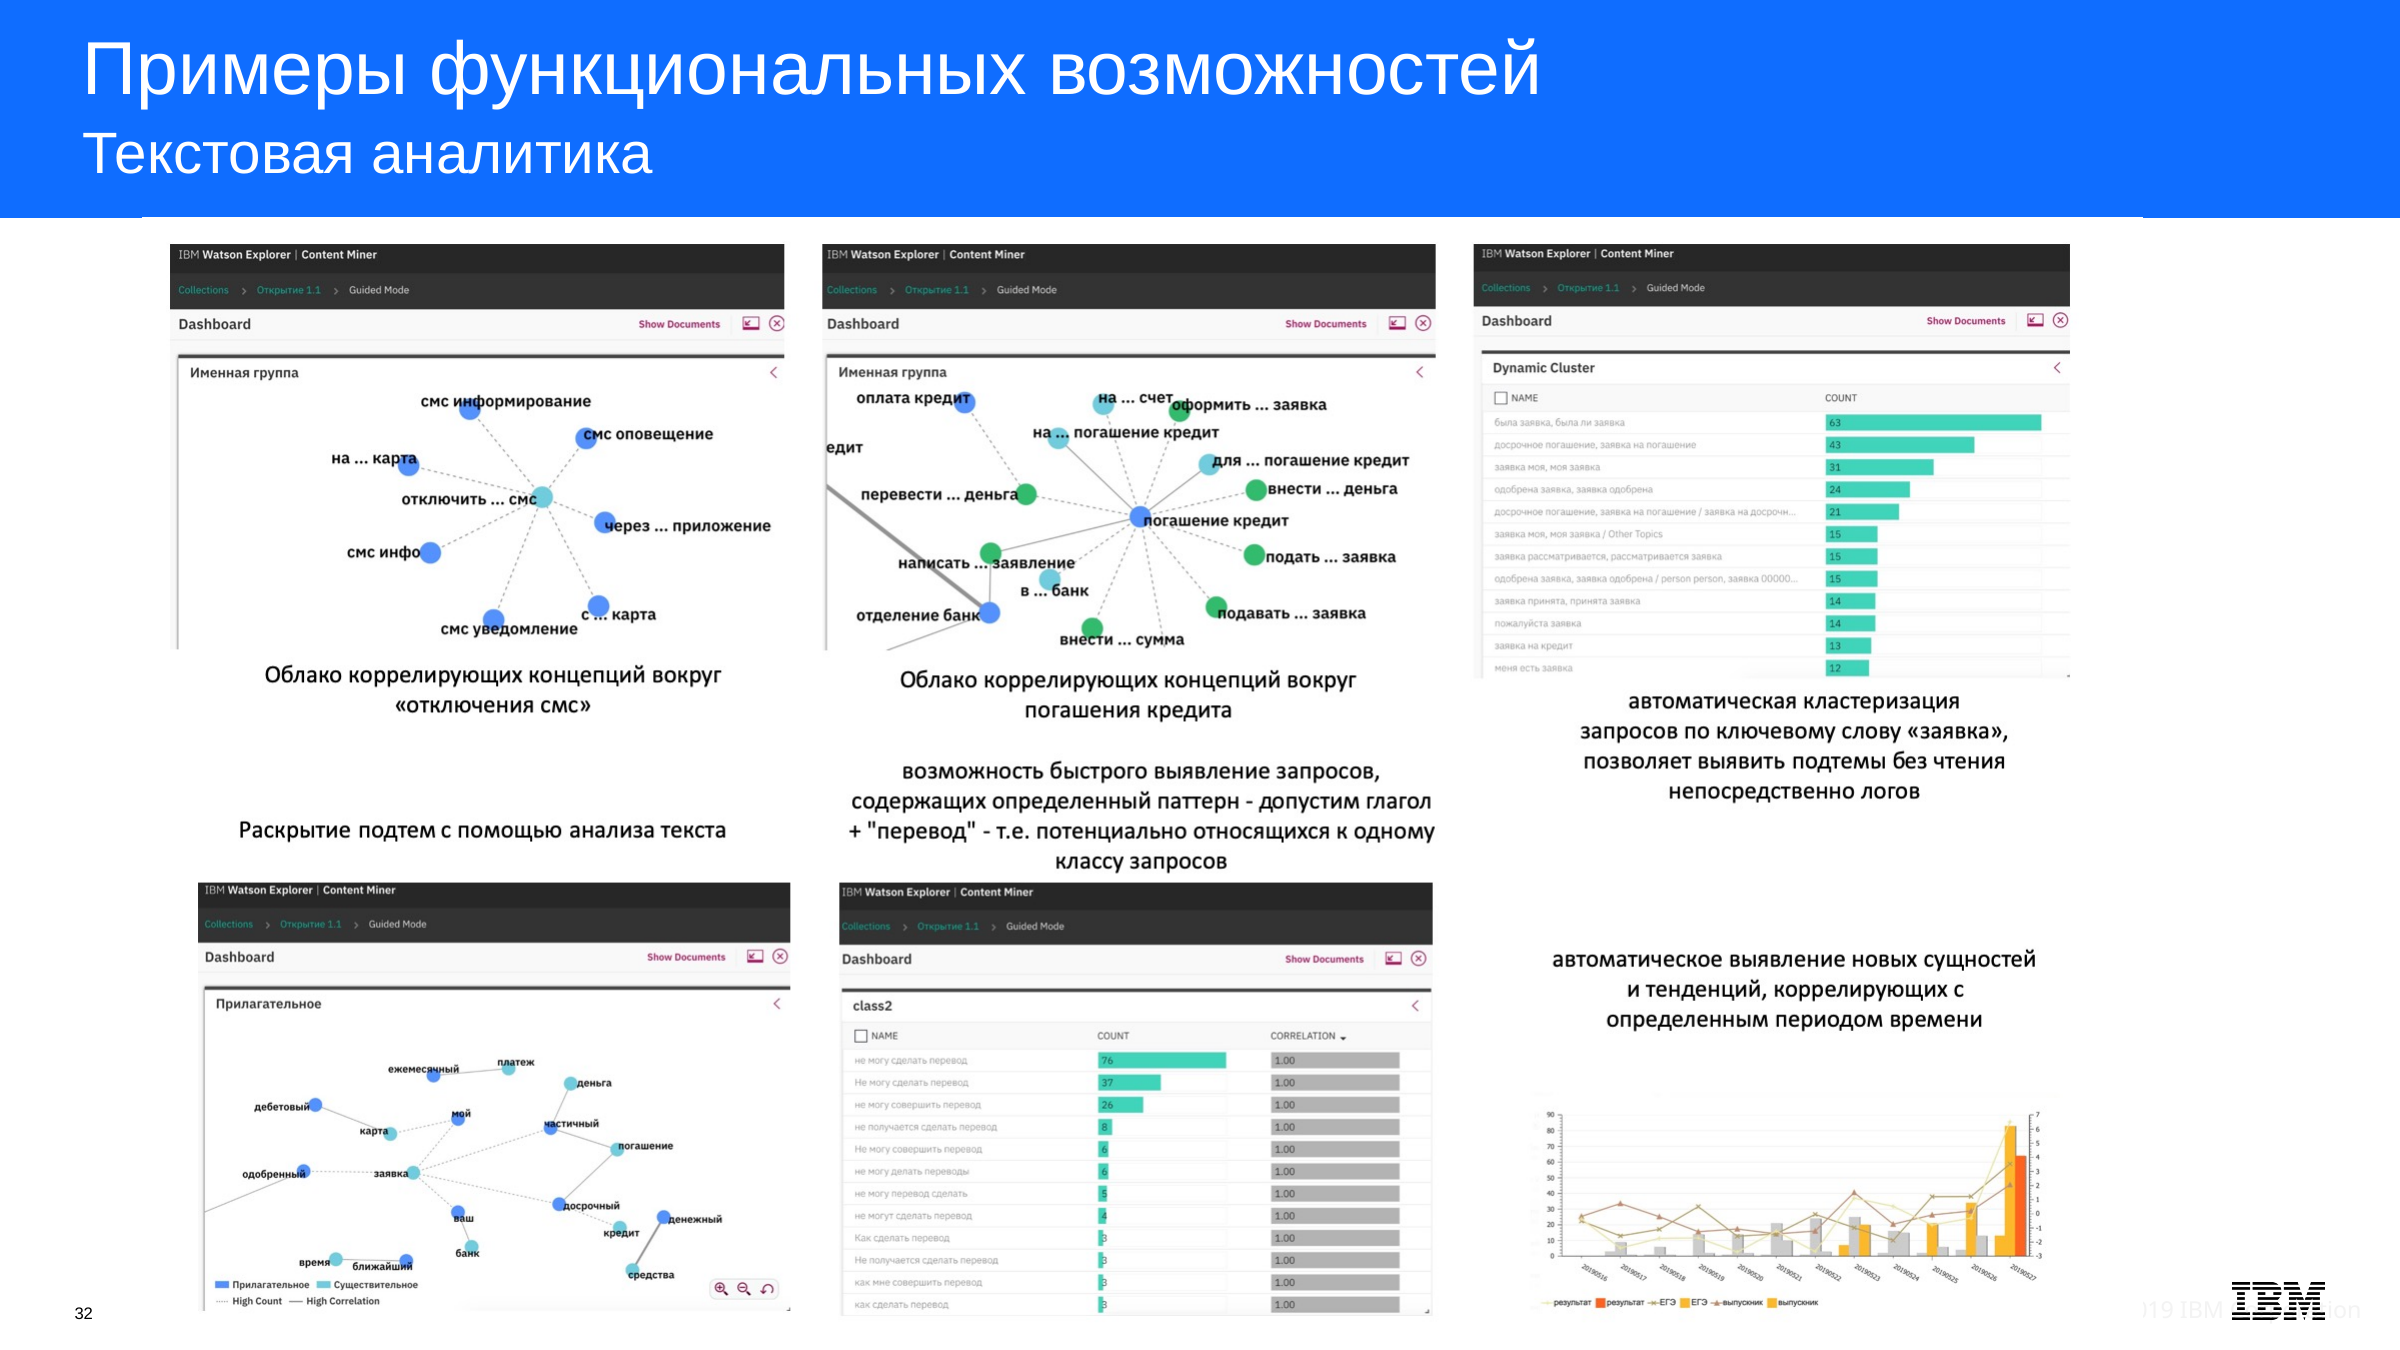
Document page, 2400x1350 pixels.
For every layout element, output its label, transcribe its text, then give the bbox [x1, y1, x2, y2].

text_box Примеры функциональных возможностей [82, 29, 2325, 106]
picture [2232, 1282, 2325, 1320]
text_box © 2019 IBM Corporation [2143, 1289, 2400, 1330]
picture [142, 217, 2143, 1343]
text_box [0, 0, 2400, 219]
title Текстовая аналитика [82, 123, 2395, 187]
